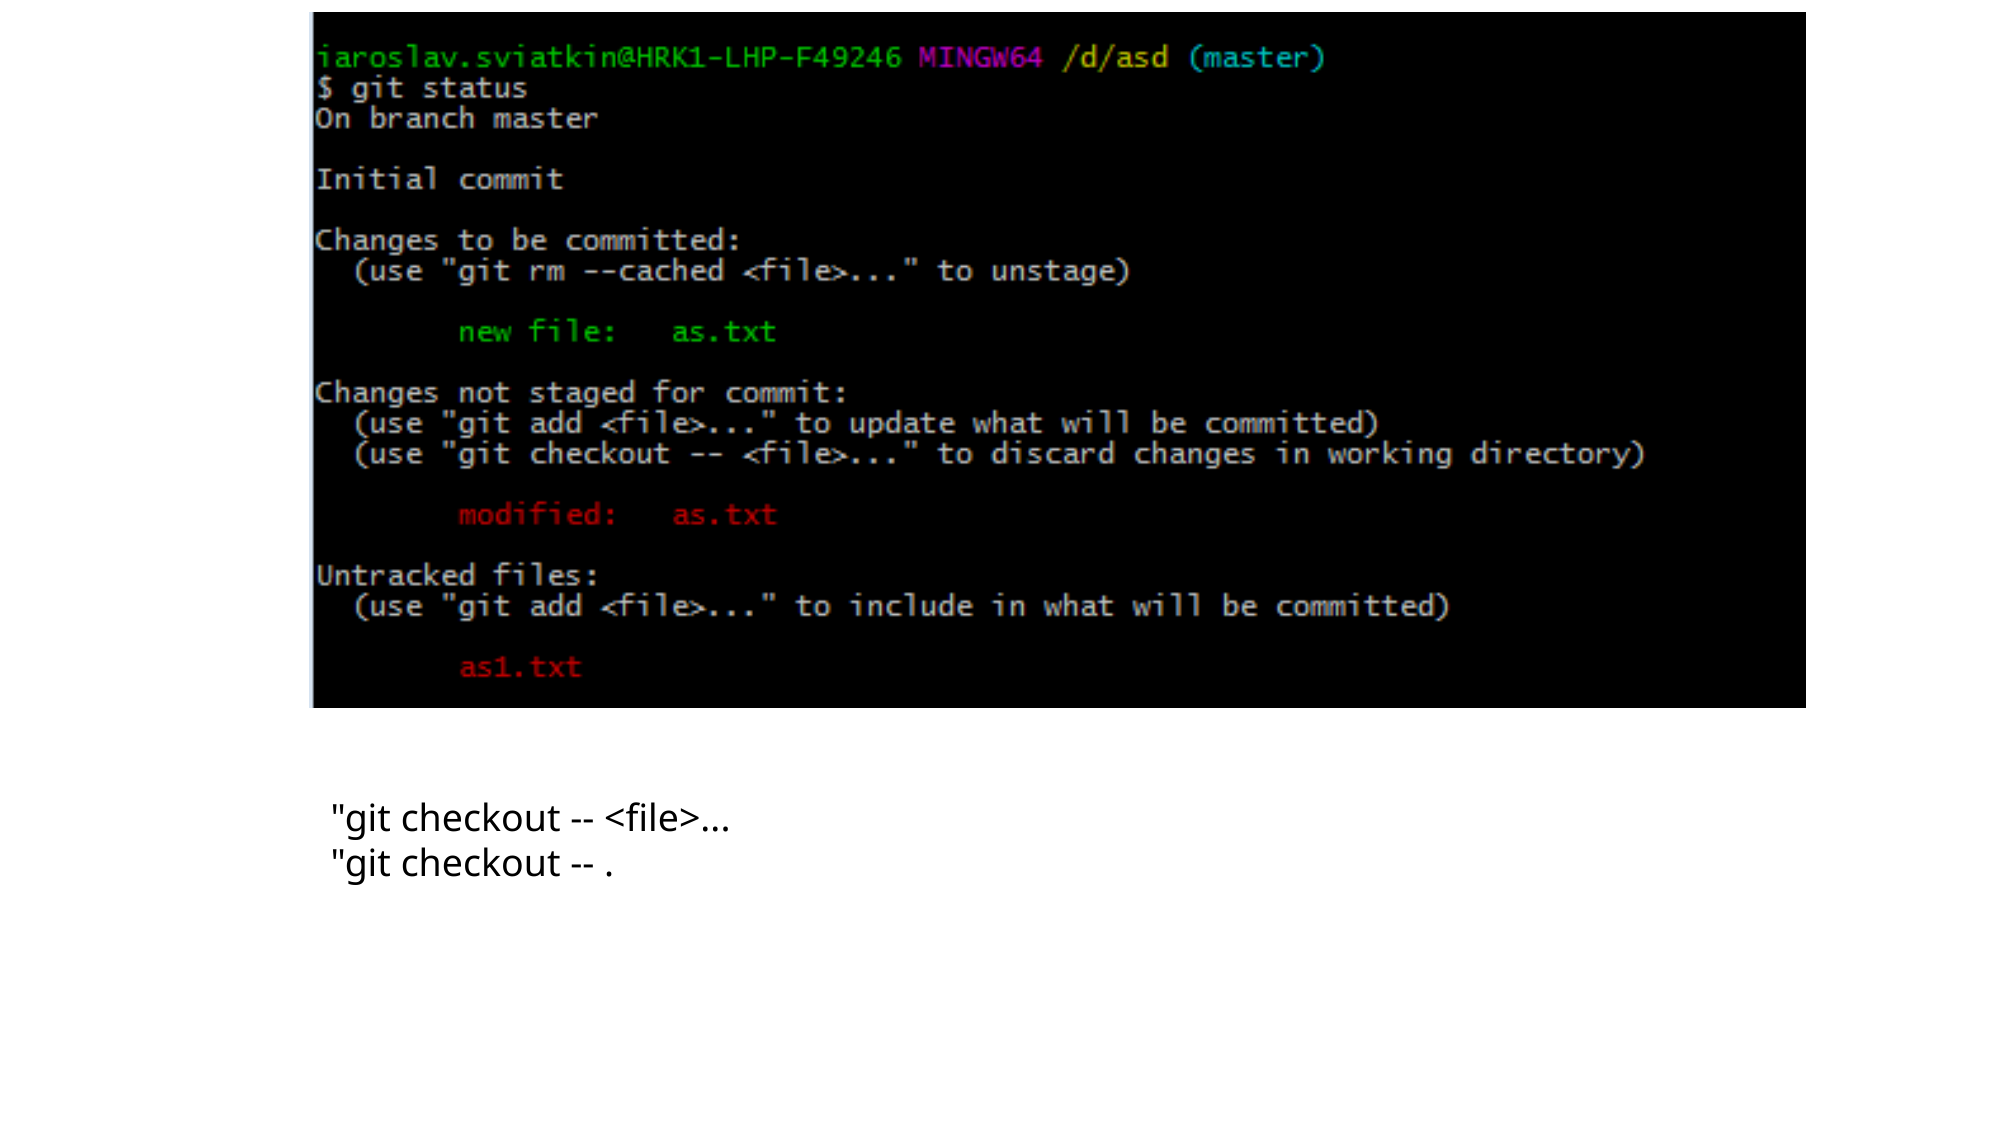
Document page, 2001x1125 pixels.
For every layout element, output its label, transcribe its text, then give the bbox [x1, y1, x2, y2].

text_box "git checkout -- <file>... "git checkout -- . [315, 786, 746, 892]
picture [309, 12, 1806, 708]
